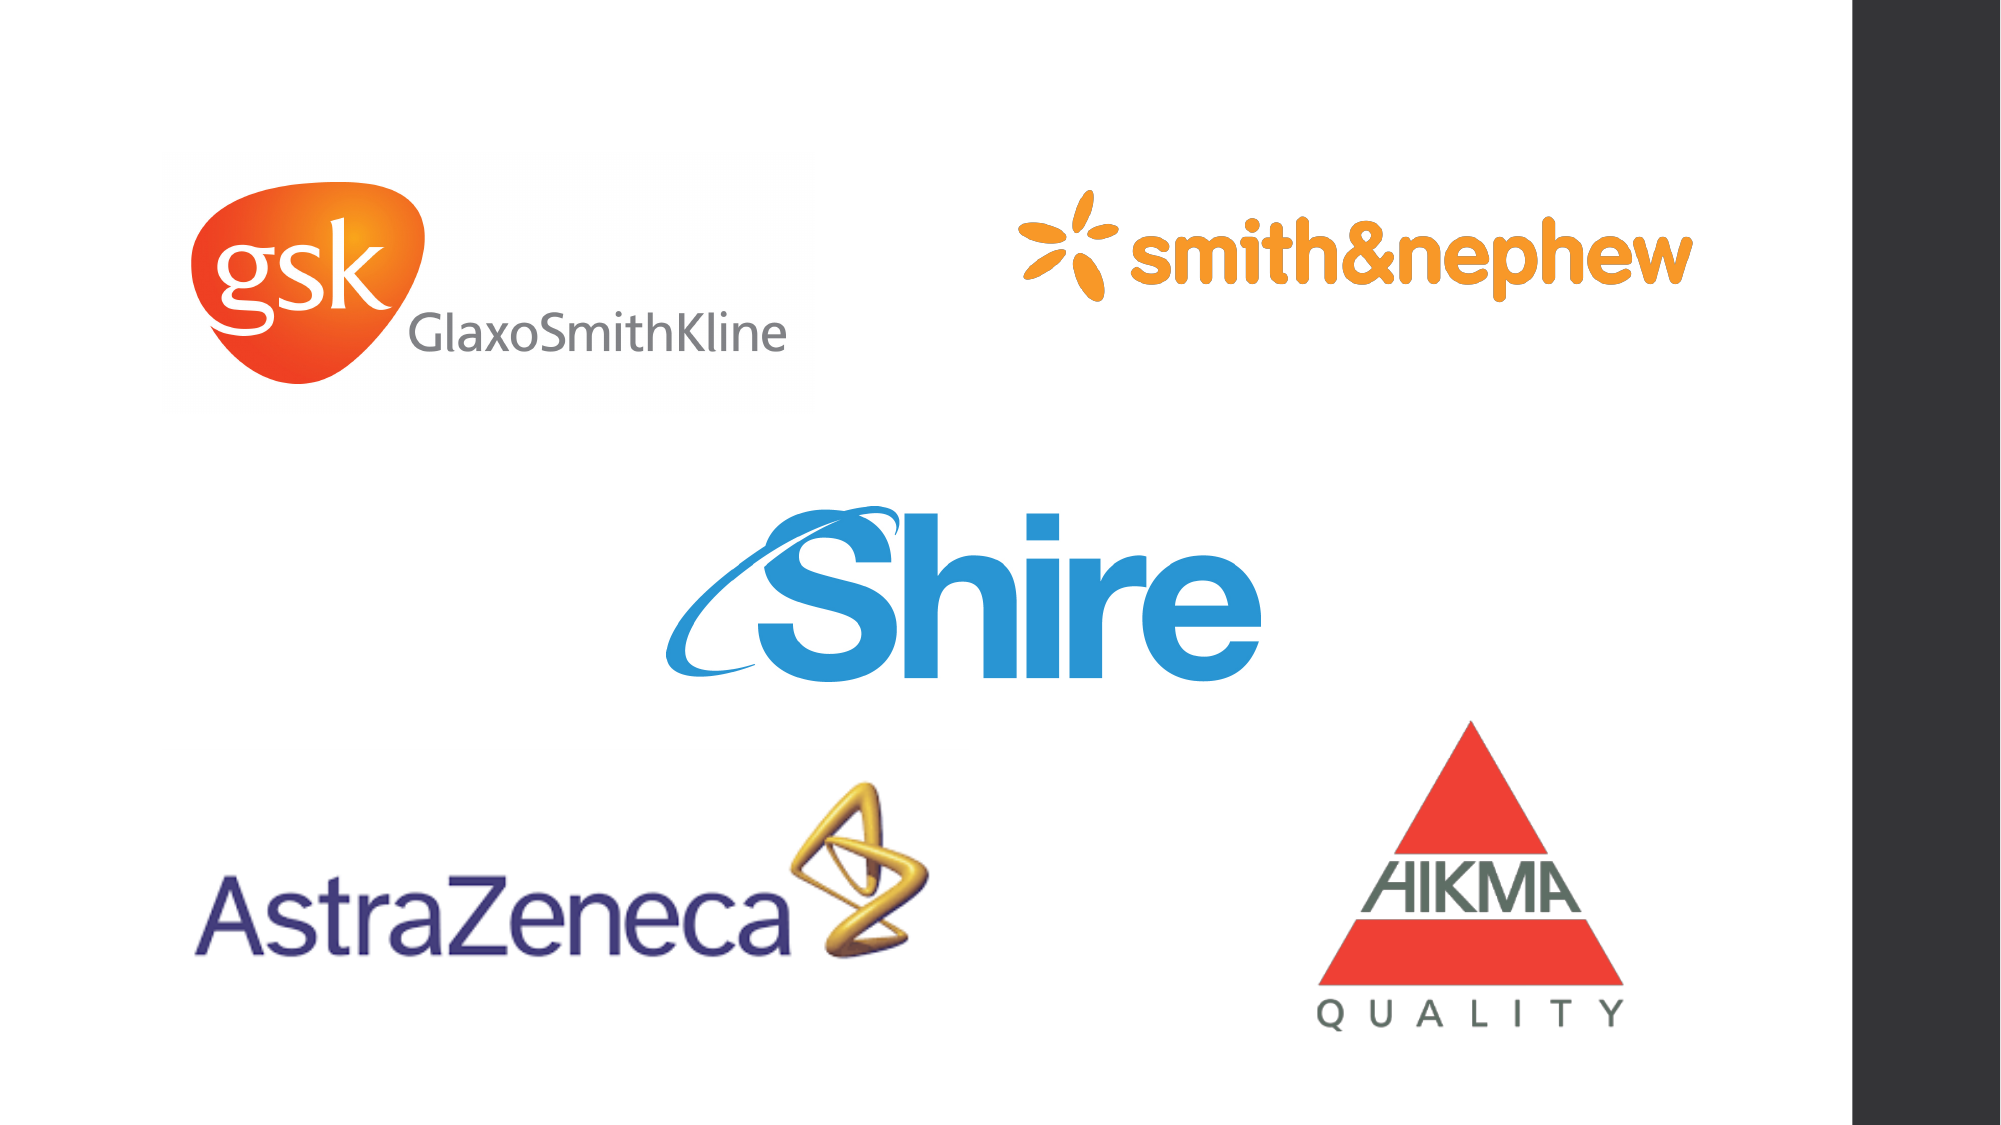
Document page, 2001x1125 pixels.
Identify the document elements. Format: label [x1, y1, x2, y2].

picture [1015, 188, 1697, 304]
picture [666, 506, 1261, 682]
picture [161, 748, 969, 1021]
picture [161, 152, 815, 414]
picture [1210, 711, 1730, 1040]
